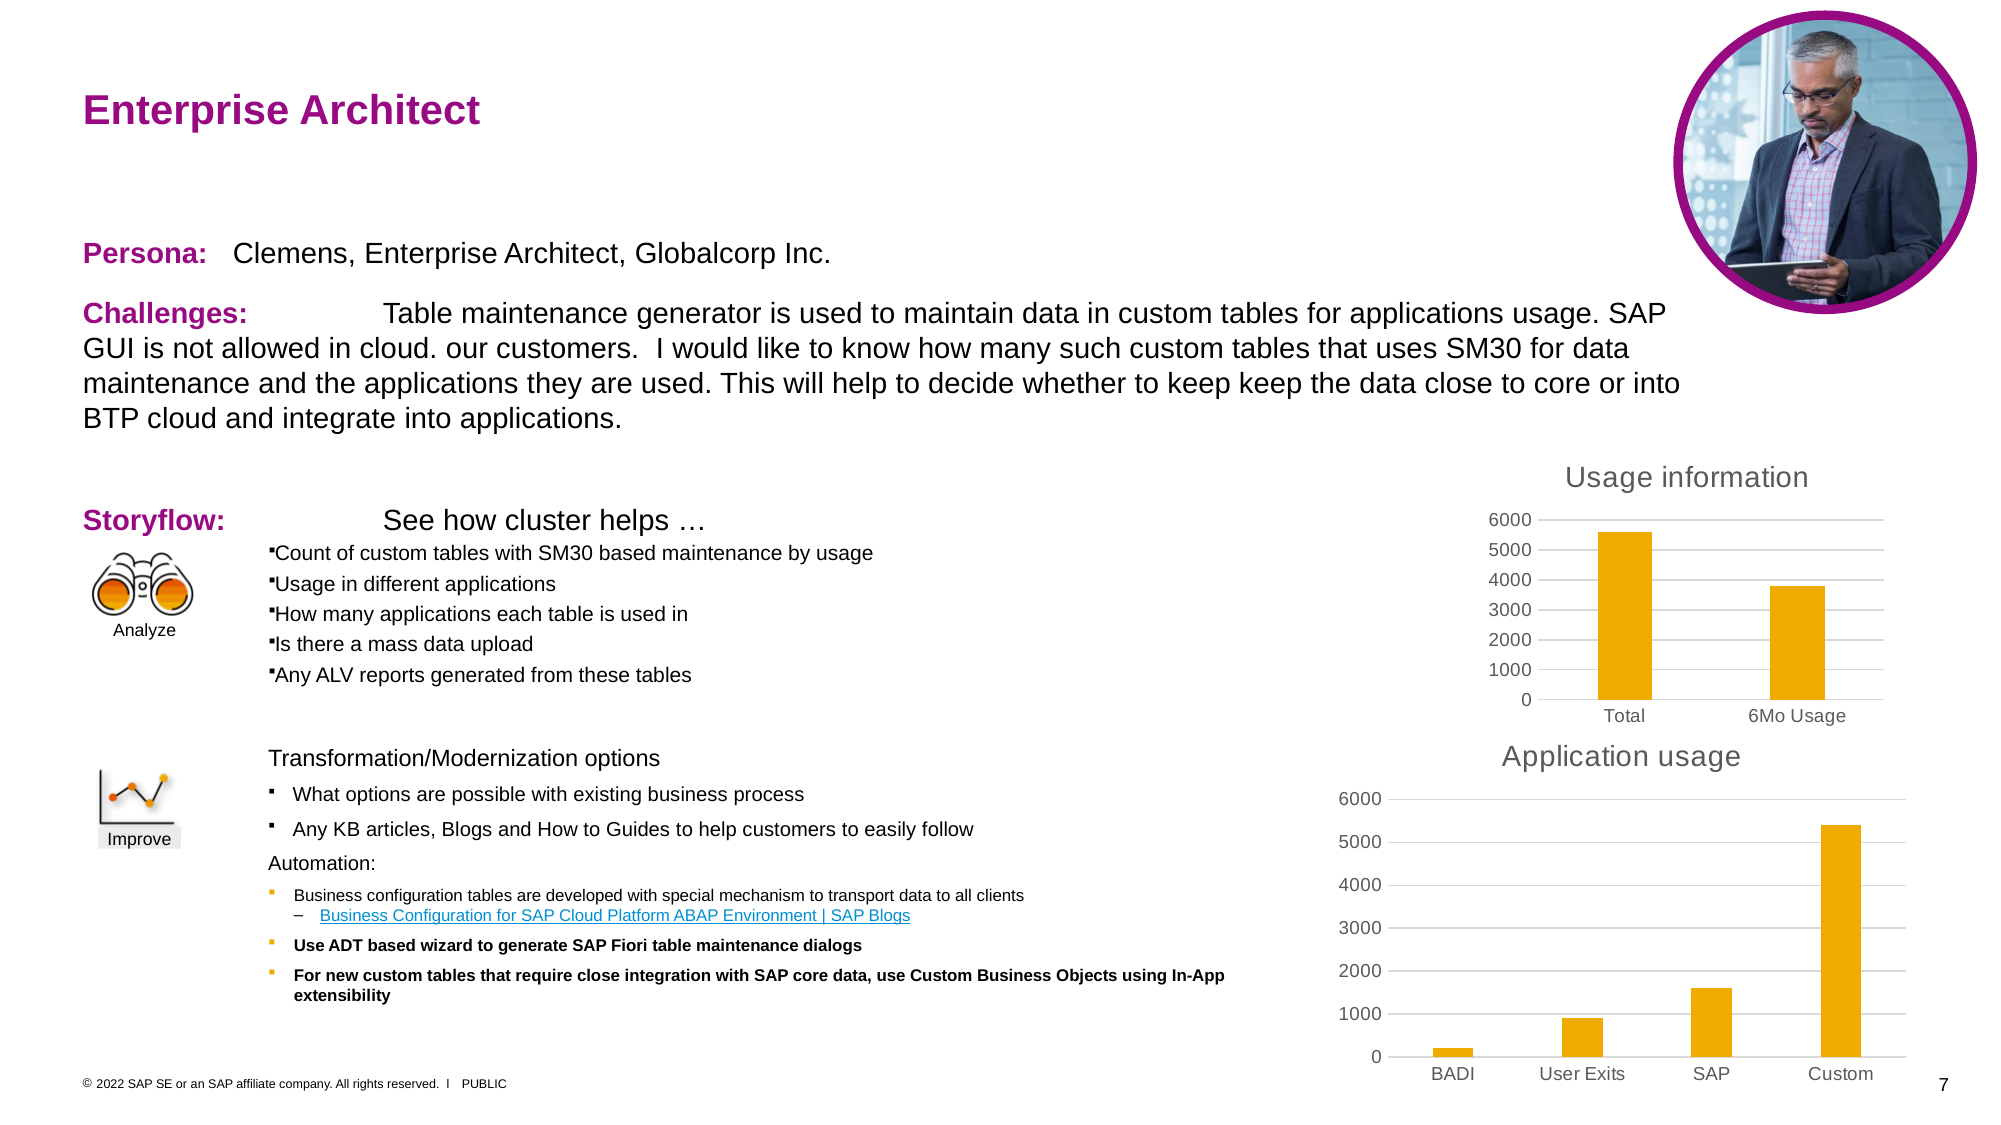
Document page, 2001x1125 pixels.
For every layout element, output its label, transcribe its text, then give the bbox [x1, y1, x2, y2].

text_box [89, 531, 200, 642]
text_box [82, 742, 194, 853]
text_box Count of custom tables with SM30 based maintenance by usage Usage in different applications How many applications each table is used in Is there a mass data upload Any ALV reports generated from these tables [268, 539, 1381, 687]
picture [1677, 14, 1973, 310]
text_box Transformation/Modernization options What options are possible with existing business process Any KB articles, Blogs and How to Guides to help customers to easily follow Automation: Business configuration tables are developed with special mechanism to transport data to all clients Business Configuration for SAP Cloud Platform ABAP Environment | SAP Blogs Use ADT based wizard to generate SAP Fiori table maintenance dialogs For new custom tables that require close integration with SAP core data, use Custom Business Objects using In-App extensibility [268, 743, 1315, 1007]
text_box Enterprise Architect [82, 82, 1671, 133]
text_box Persona: Clemens, Enterprise Architect, Globalcorp Inc. Challenges: Table maintenance generator is used to maintain data in custom tables for applications usage. SAP GUI is not allowed in cloud. our customers. I would like to know how many such custom tables that uses SM30 for data maintenance and the applications they are used. This will help to decide whether to keep keep the data close to core or into BTP cloud and integrate into applications. Storyflow: See how cluster helps … [82, 198, 1696, 963]
chart [1326, 438, 1918, 1093]
